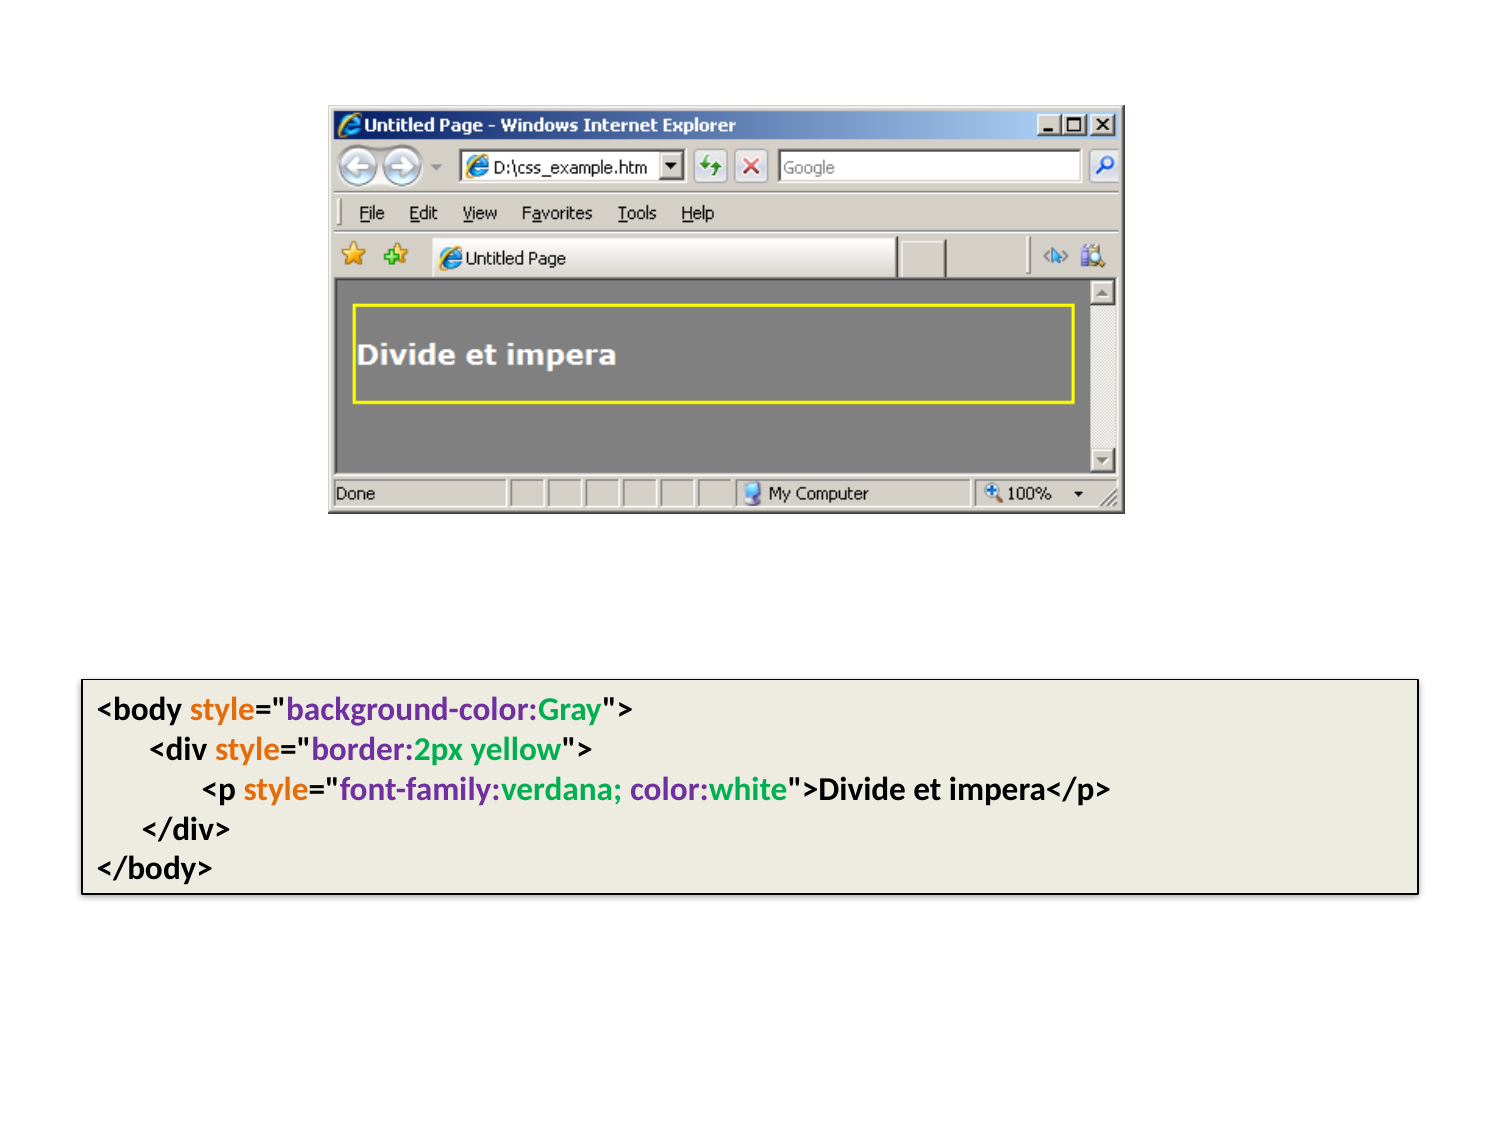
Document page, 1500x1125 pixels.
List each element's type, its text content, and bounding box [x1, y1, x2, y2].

picture [327, 105, 1126, 514]
text_box <body style="background-color:Gray"> <div style="border:2px yellow"> <p style="font-family:verdana; color:white">Divide et impera</p> </div> </body> [81, 679, 1419, 895]
